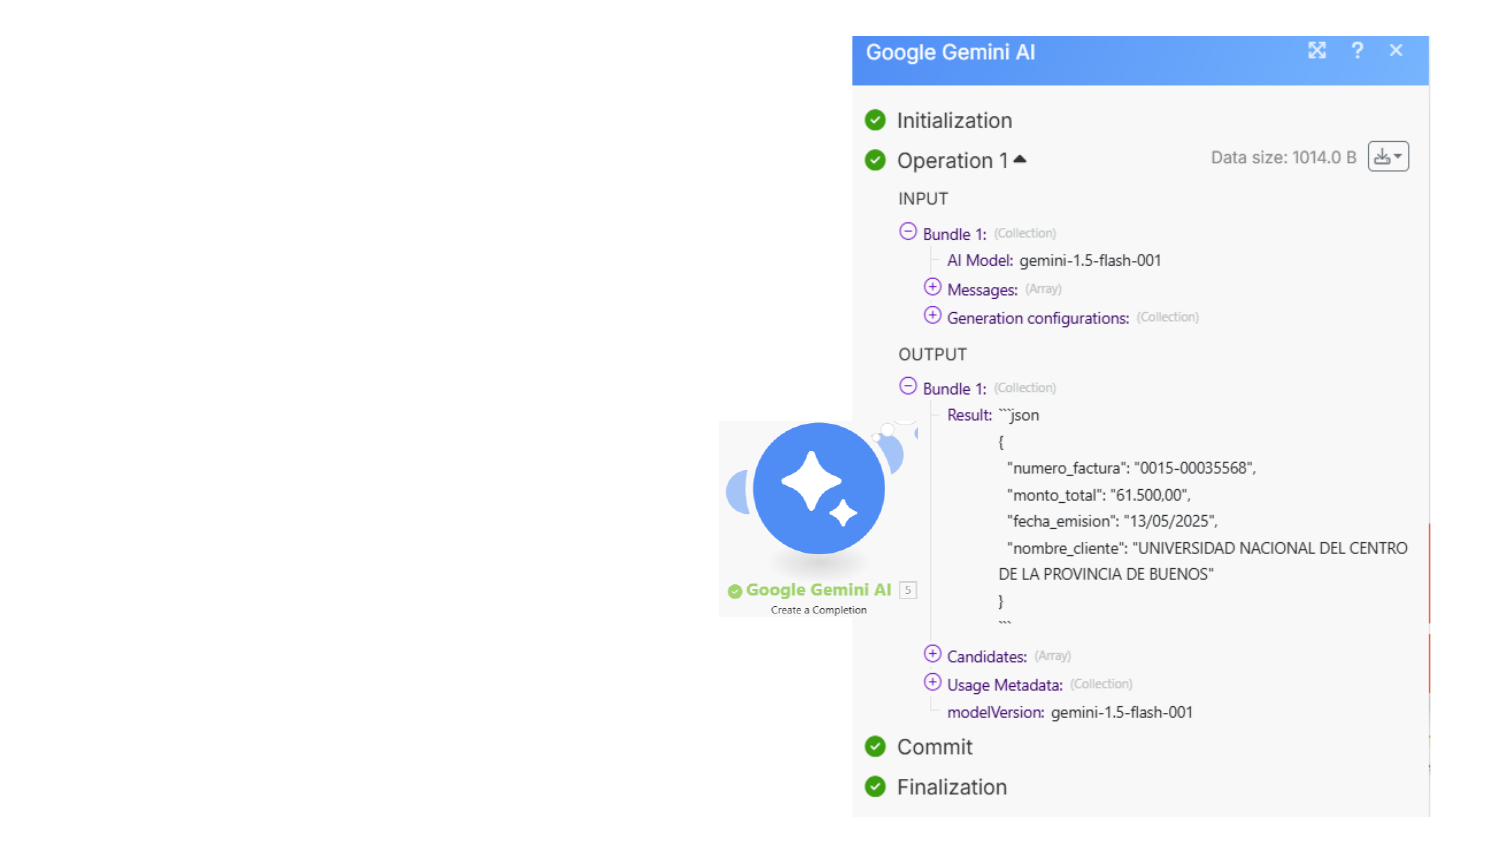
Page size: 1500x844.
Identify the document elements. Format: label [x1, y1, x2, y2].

picture [719, 36, 1431, 817]
